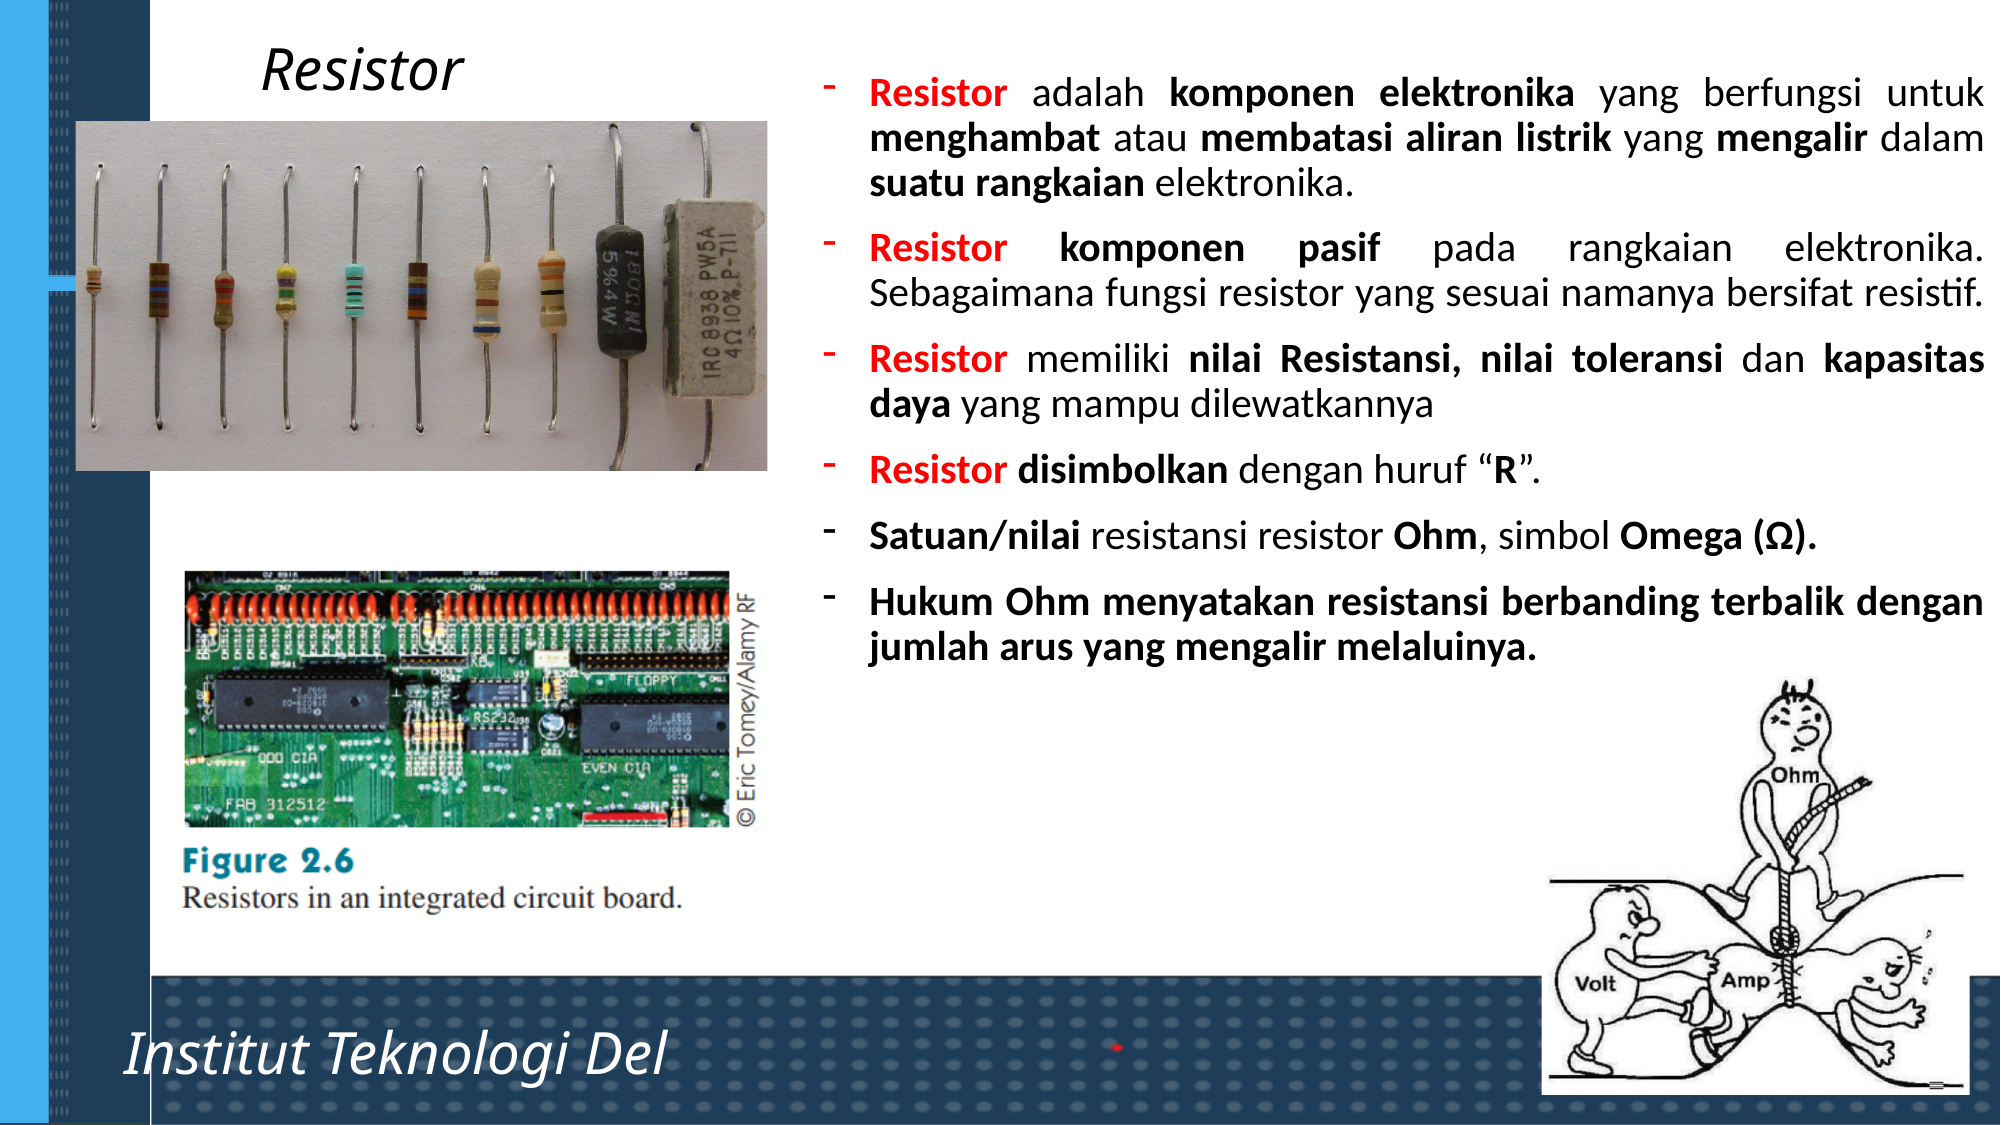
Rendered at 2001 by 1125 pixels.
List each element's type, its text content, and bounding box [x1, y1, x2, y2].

subtitle Resistor adalah komponen elektronika yang berfungsi untuk menghambat atau membatasi aliran listrik yang mengalir dalam suatu rangkaian elektronika. Resistor komponen pasif pada rangkaian elektronika. Sebagaimana fungsi resistor yang sesuai namanya bersifat resistif. Resistor memiliki nilai Resistansi, nilai toleransi dan kapasitas daya yang mampu dilewatkannya Resistor disimbolkan dengan huruf “R”. Satuan/nilai resistansi resistor Ohm, simbol Omega (Ω). Hukum Ohm menyatakan resistansi berbanding terbalik dengan jumlah arus yang mengalir melaluinya. [807, 62, 2000, 966]
picture [169, 548, 788, 923]
picture [152, 125, 2000, 1125]
text_box Institut Teknologi Del [150, 1008, 683, 1094]
text_box Resistor [245, 25, 479, 110]
picture [0, 0, 768, 1125]
